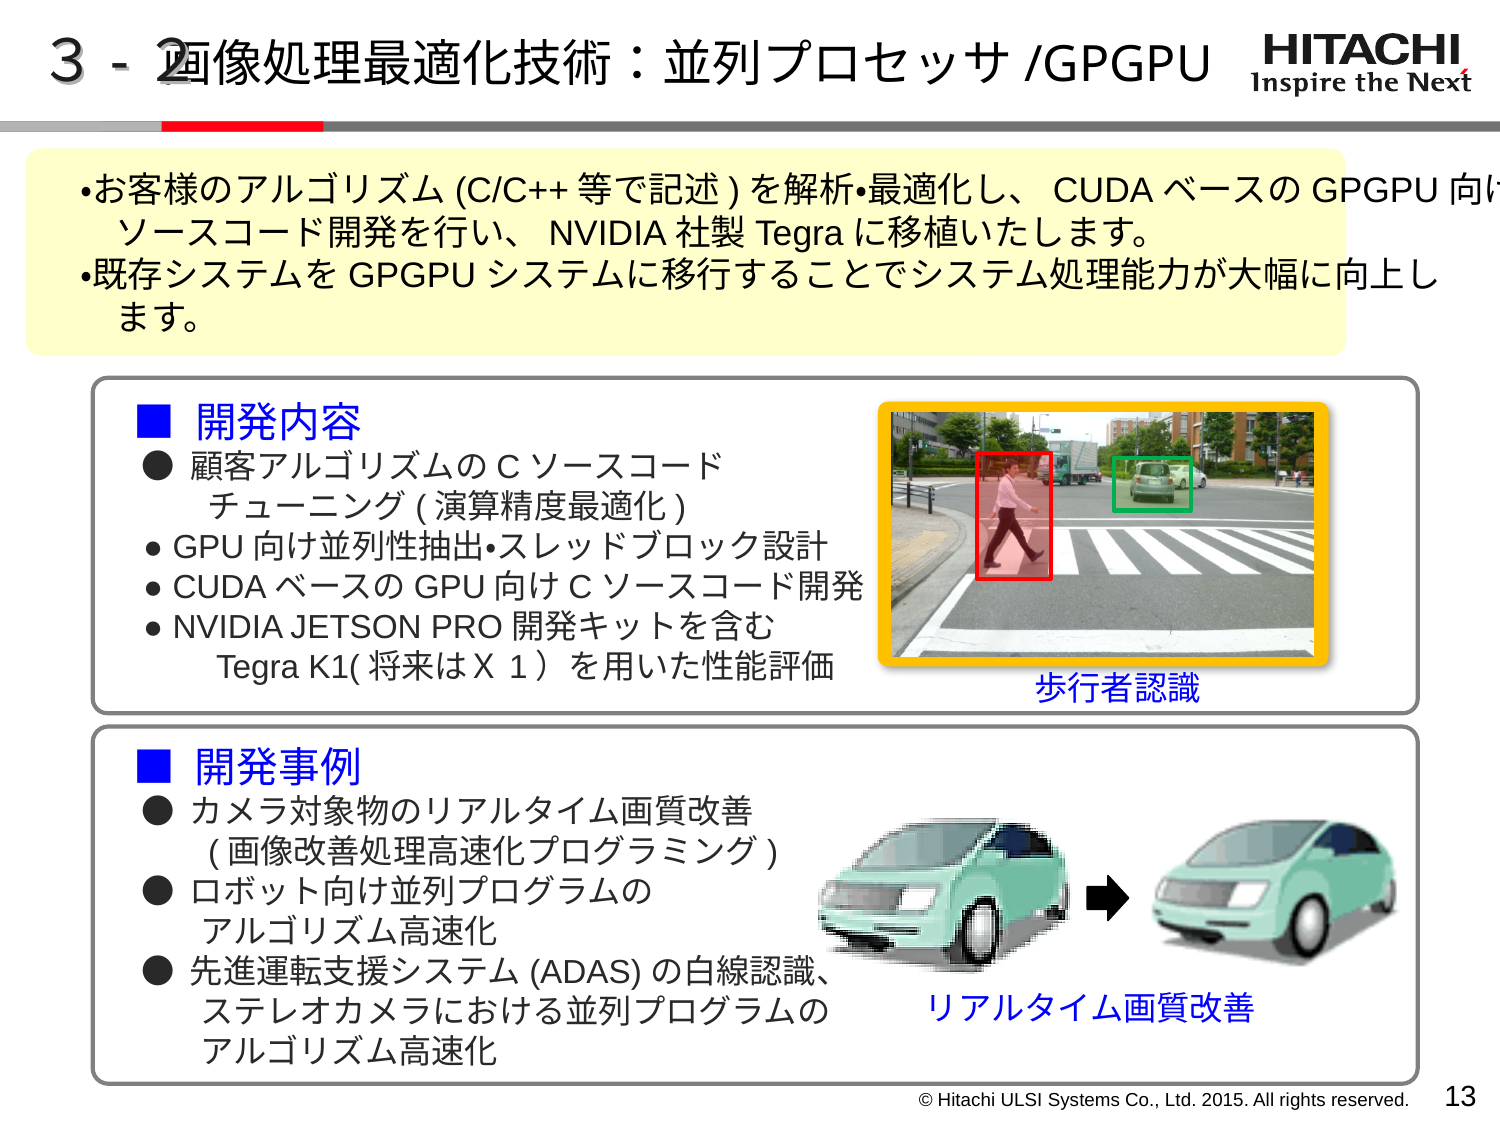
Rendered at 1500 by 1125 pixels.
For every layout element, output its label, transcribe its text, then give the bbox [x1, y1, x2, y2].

picture [815, 816, 1073, 974]
picture [1128, 737, 1426, 1035]
text_box [92, 726, 1418, 1084]
text_box ３-２ [29, 21, 229, 96]
text_box ・お客様のアルゴリズム(C/C++等で記述)を解析・最適化し、CUDAベースのGPGPU向け ソースコード開発を行い、NVIDIA社製Tegraに移植いたします。 ・既存システムをGPGPUシステムに移行することでシステム処理能力が大幅に向上し ます。 [25, 148, 1347, 357]
text_box [92, 377, 1418, 714]
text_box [853, 401, 1382, 748]
slide_number 12 [1411, 1073, 1492, 1124]
title 画像処理最適化技術：並列プロセッサ/GPGPU [147, 30, 1327, 101]
